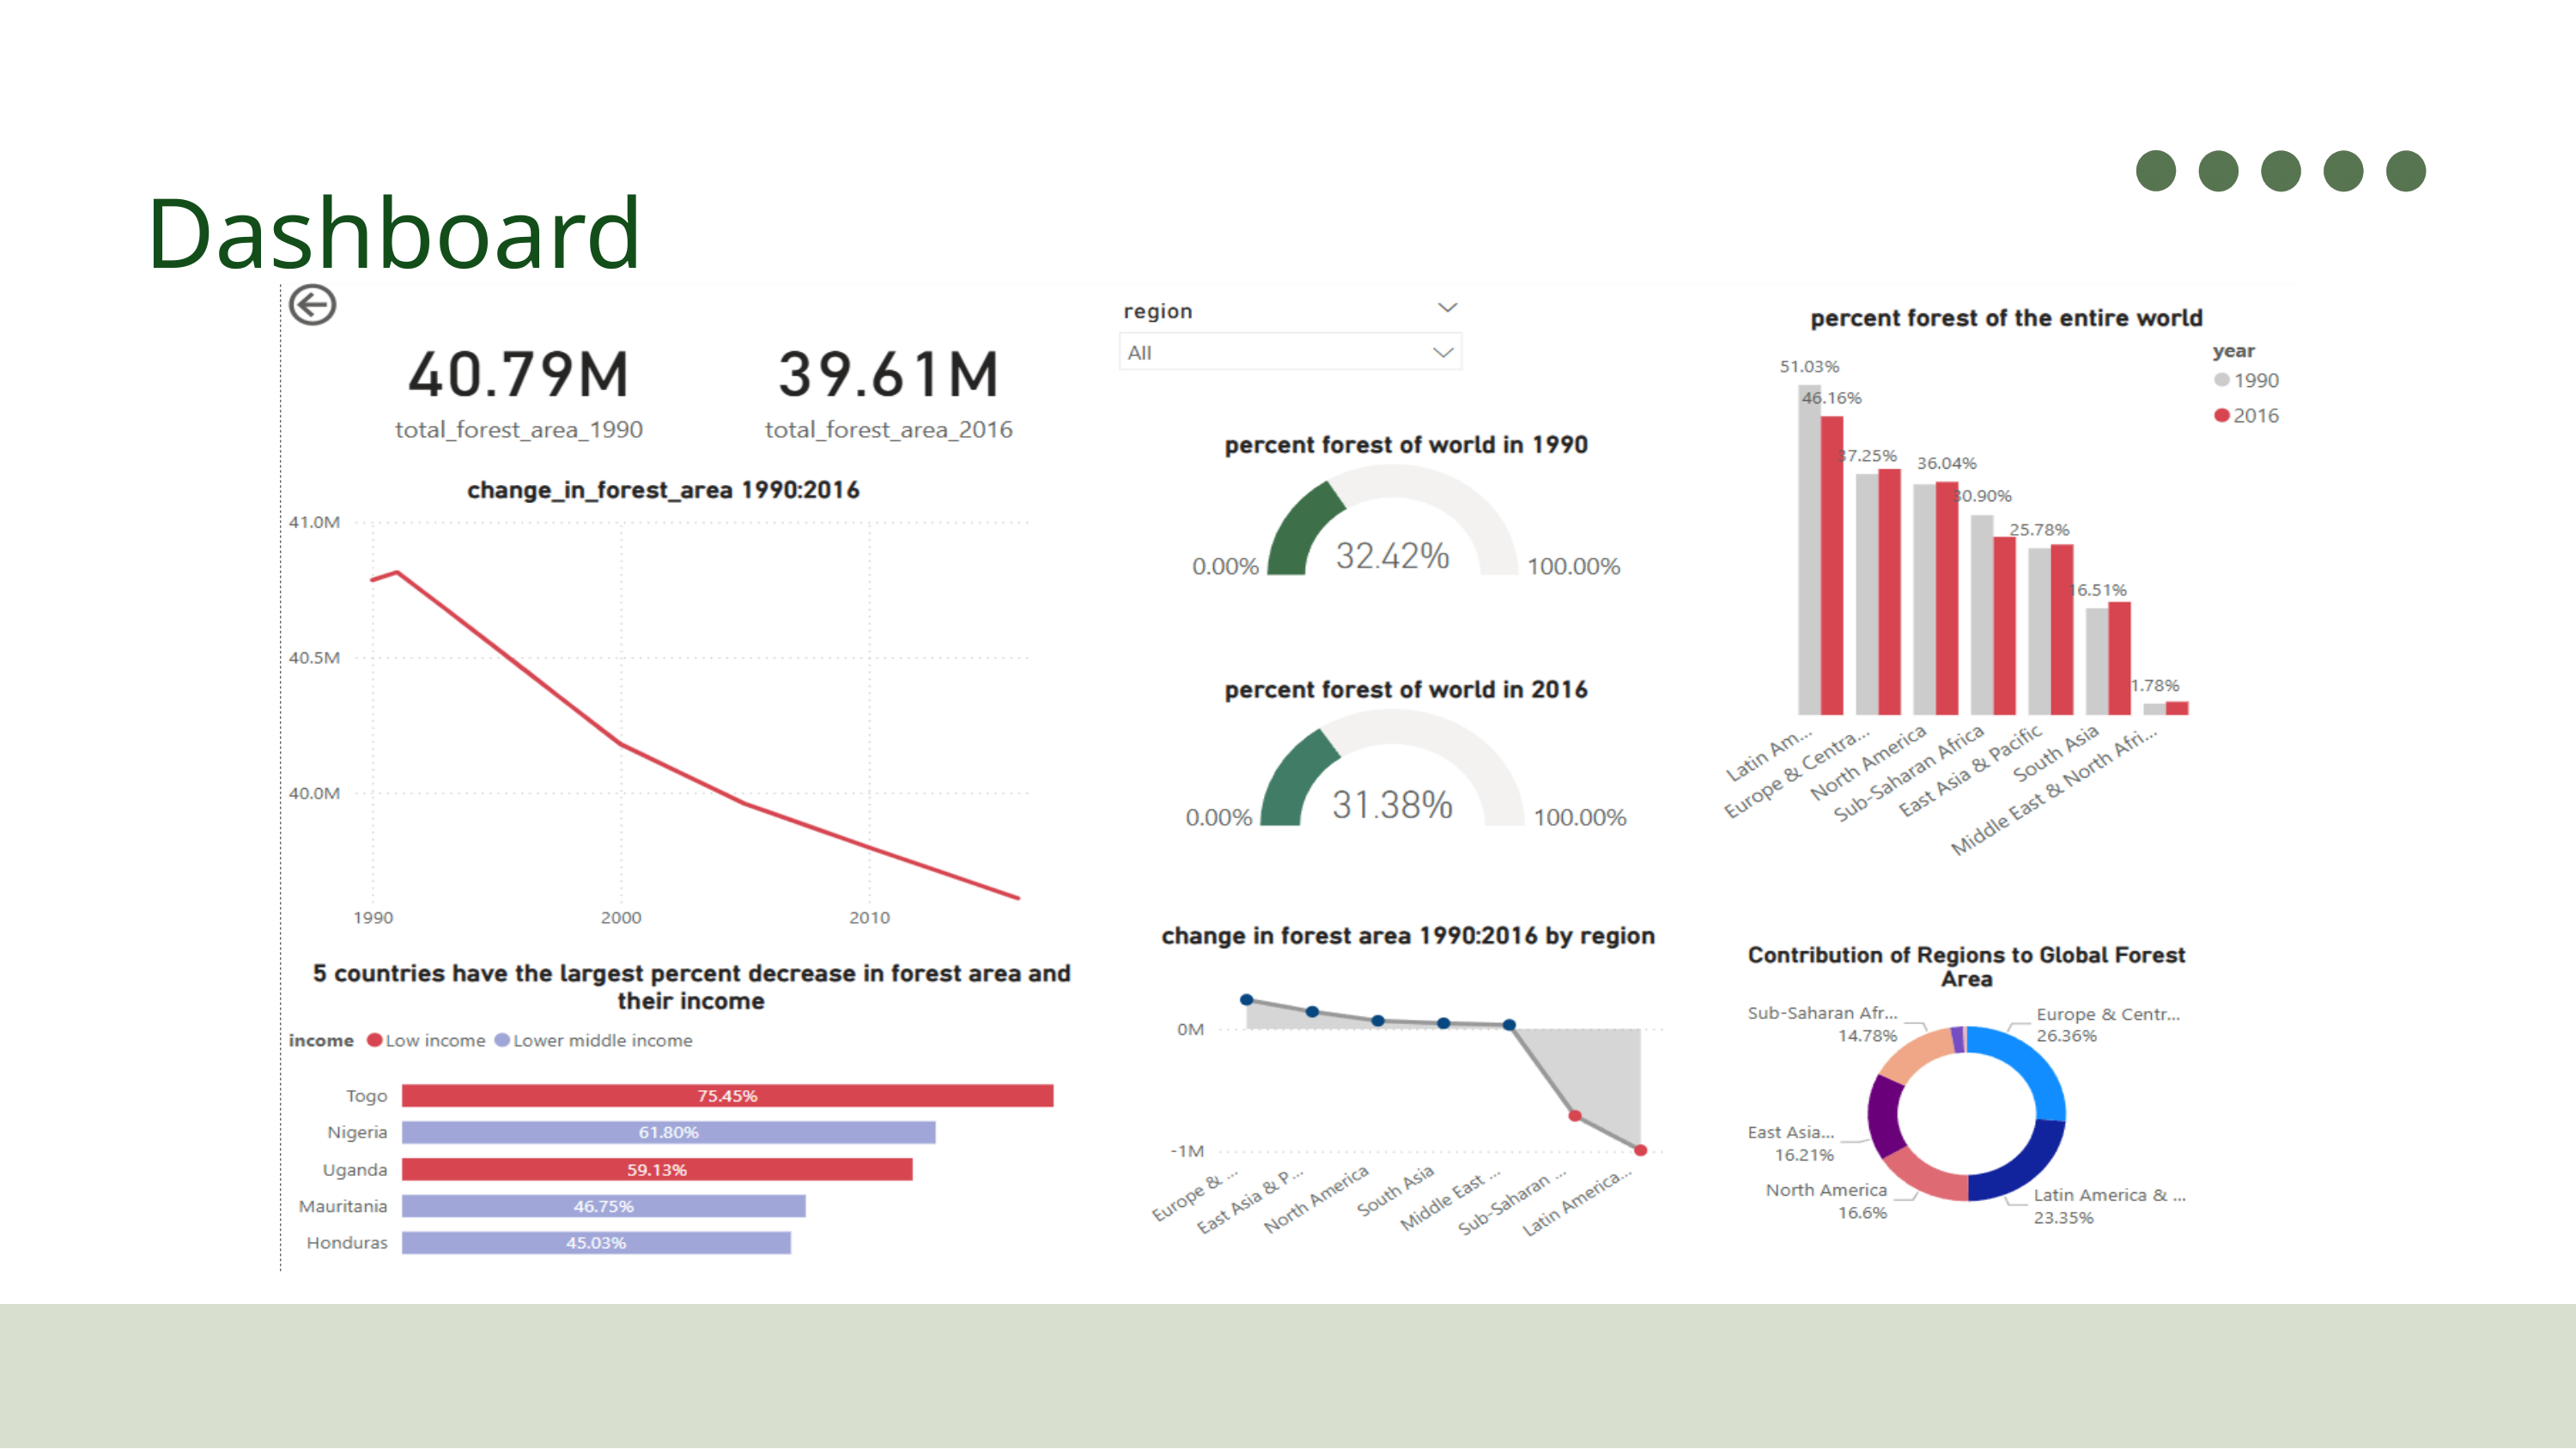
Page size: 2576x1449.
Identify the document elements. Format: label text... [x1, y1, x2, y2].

picture [280, 283, 2296, 1274]
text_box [0, 1272, 2576, 1449]
text_box [2136, 149, 2427, 193]
text_box Dashboard [144, 152, 1289, 288]
